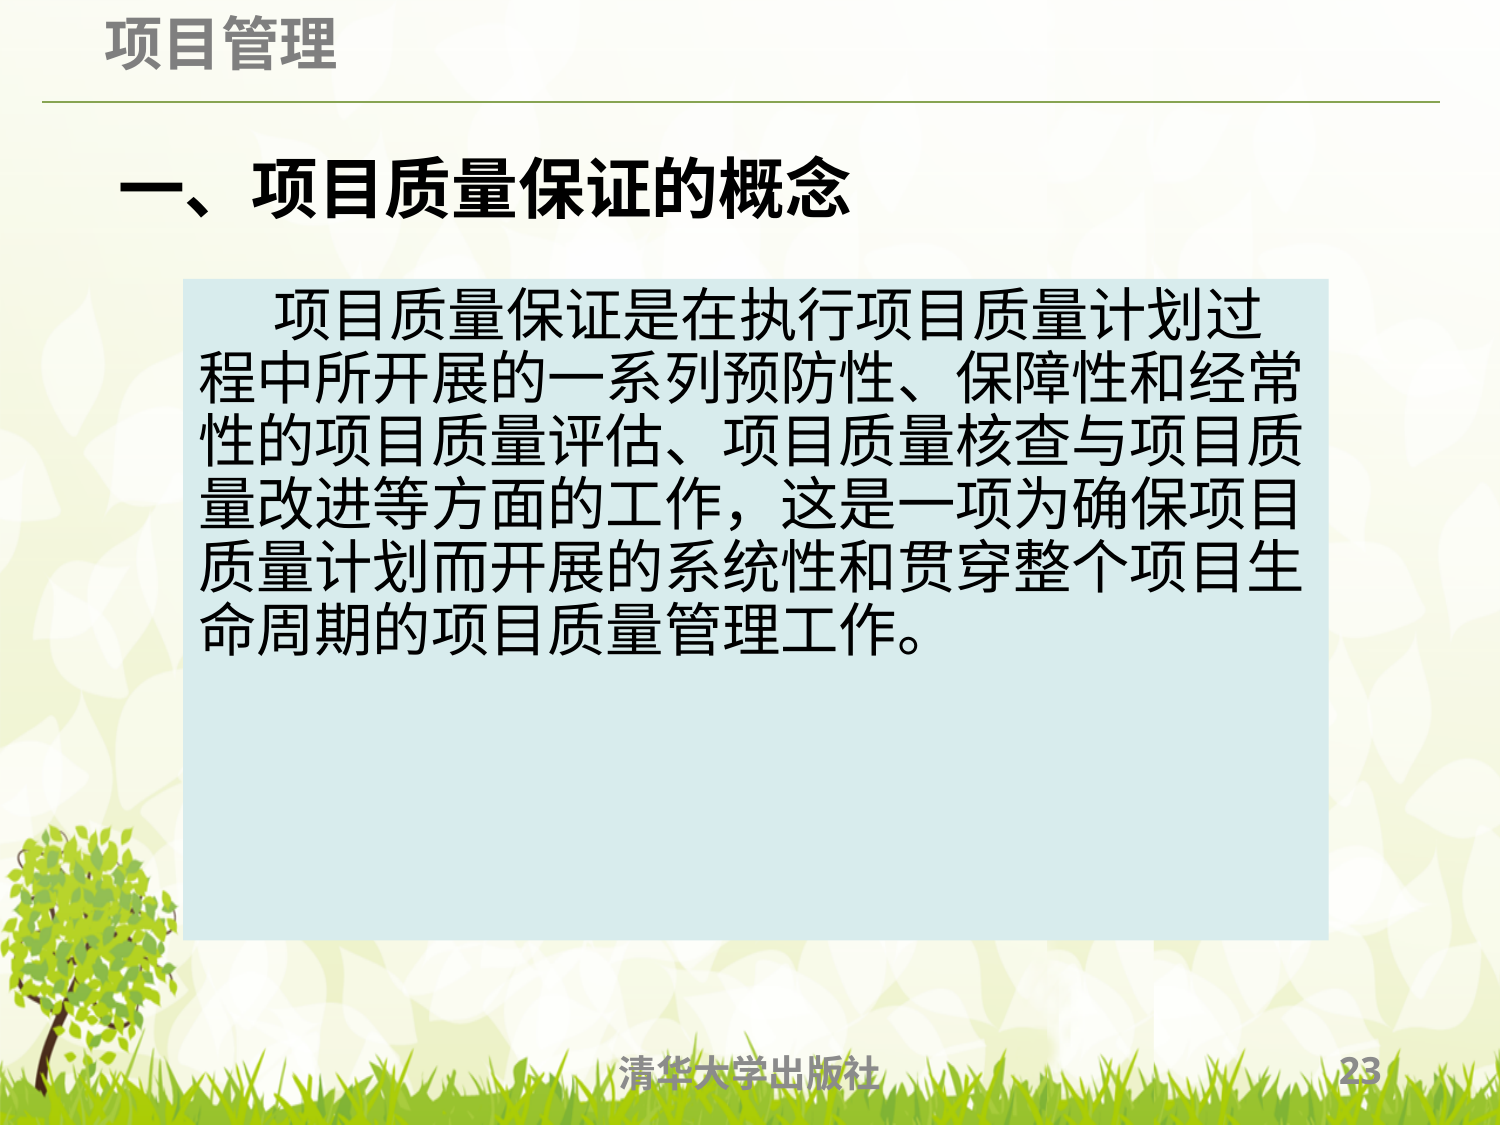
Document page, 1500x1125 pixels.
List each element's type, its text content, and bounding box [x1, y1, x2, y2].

picture [0, 0, 1500, 1125]
list 项目质量保证是在执行项目质量计划过程中所开展的一系列预防性、保障性和经常性的项目质量评估、项目质量核查与项目质量改进等方面的工作，这是一项为确保项目质量计划而开展的系统性和贯穿整个项目生命周期的项目质量管理工作。 [183, 278, 1329, 941]
title 一、项目质量保证的概念 [103, 121, 1397, 262]
slide_number 23 [1059, 1042, 1397, 1103]
footer 清华大学出版社 [496, 1042, 1004, 1103]
